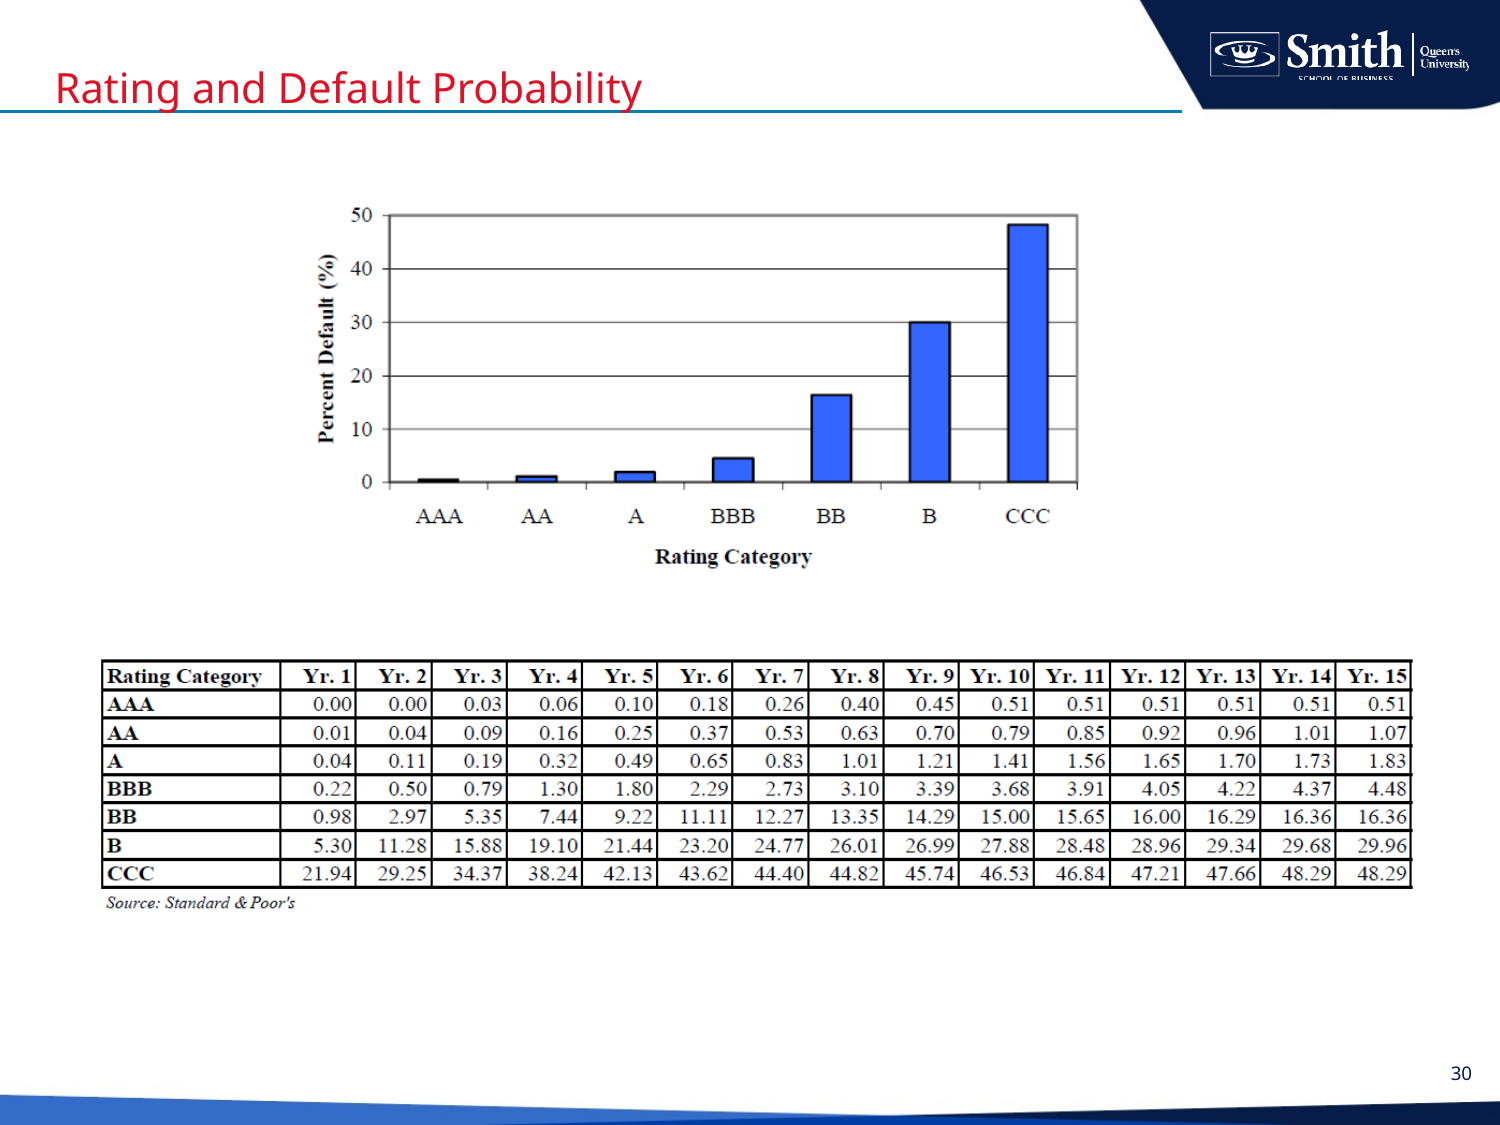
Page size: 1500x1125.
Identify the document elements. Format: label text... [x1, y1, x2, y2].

picture [0, 0, 1500, 1125]
text_box Rating and Default Probability [54, 31, 1125, 113]
